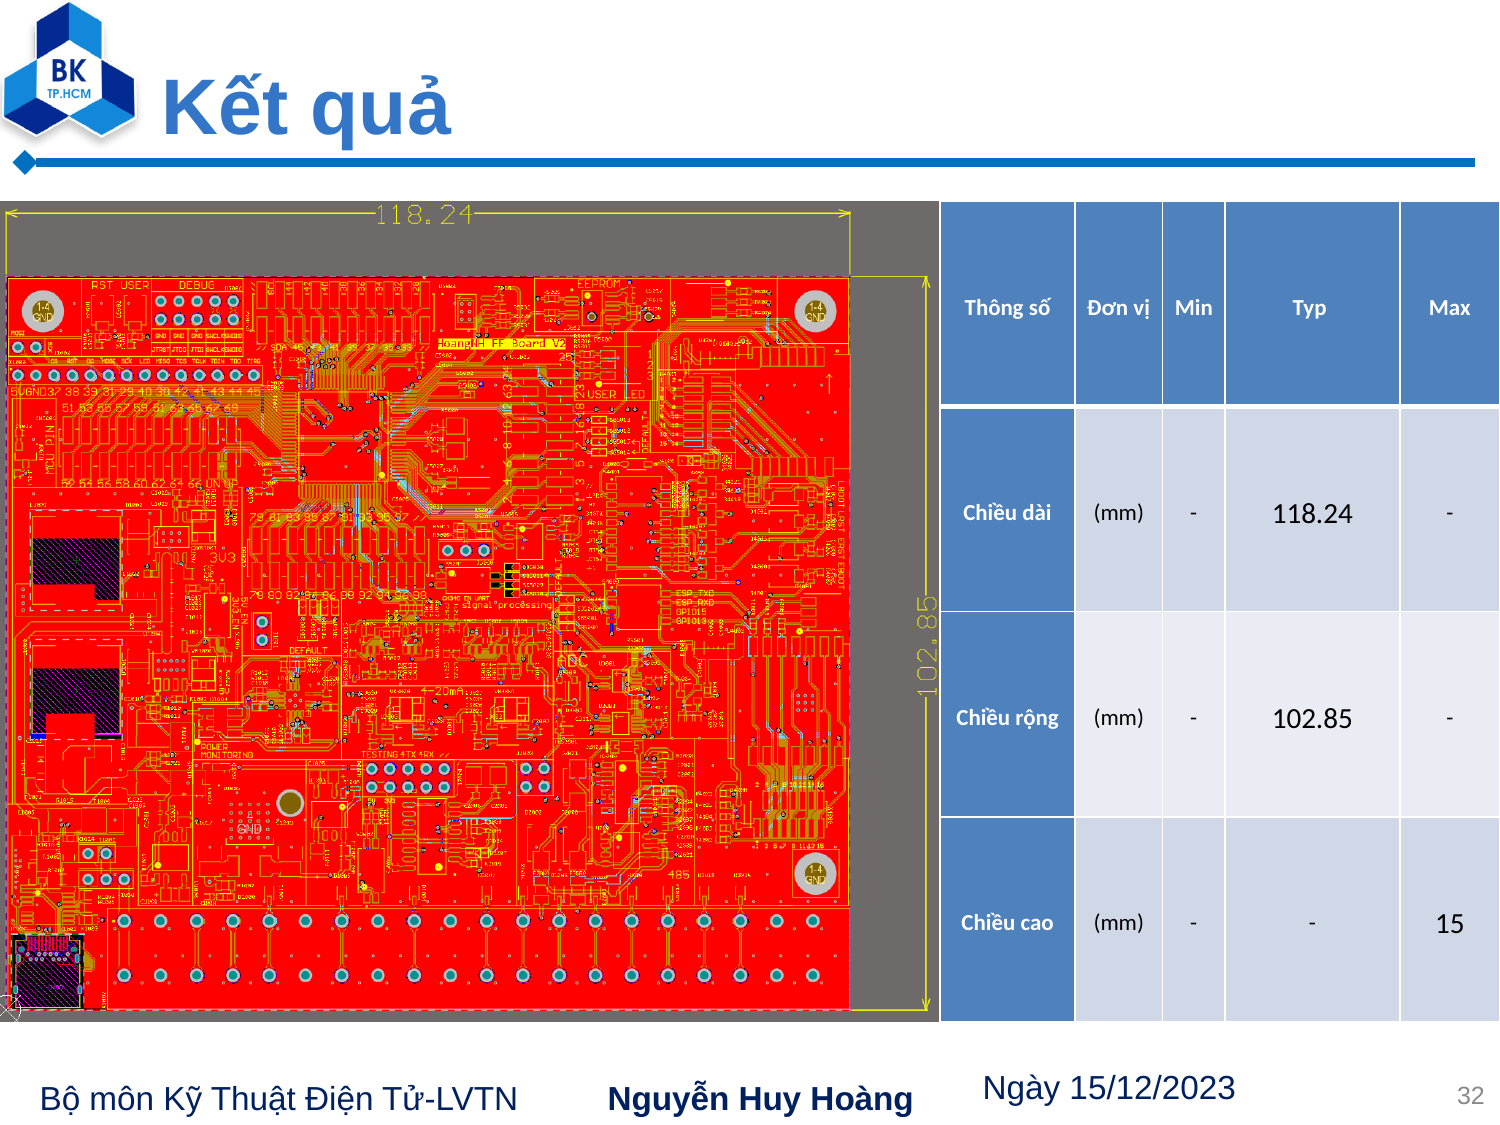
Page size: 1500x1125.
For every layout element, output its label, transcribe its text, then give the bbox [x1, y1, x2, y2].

table_header Max [1401, 202, 1499, 404]
picture [0, 0, 138, 138]
table_cell - [1401, 612, 1499, 816]
table_header Đơn vị [1076, 202, 1162, 404]
table_header Min [1163, 202, 1224, 404]
table_cell - [1163, 612, 1224, 816]
table_cell (mm) [1076, 612, 1162, 816]
table_cell 102.85 [1226, 612, 1399, 816]
table_cell - [1401, 409, 1499, 611]
title Kết quả [146, 47, 1175, 159]
table_cell 118.24 [1226, 409, 1399, 611]
table_cell Chiều cao [945, 818, 1074, 1021]
table_cell 15 [1401, 818, 1499, 1021]
picture [0, 200, 941, 1023]
table_cell (mm) [1076, 409, 1162, 611]
table_cell Chiều rộng [945, 612, 1074, 816]
table_cell - [1163, 818, 1224, 1021]
table_header Thông số [943, 202, 1074, 404]
table_header Typ [1226, 202, 1399, 404]
table_cell - [1226, 818, 1399, 1021]
table_cell (mm) [1076, 818, 1162, 1021]
table_cell Chiều dài [945, 409, 1074, 611]
slide_number 32 [1149, 1065, 1500, 1125]
table_cell - [1163, 409, 1224, 611]
